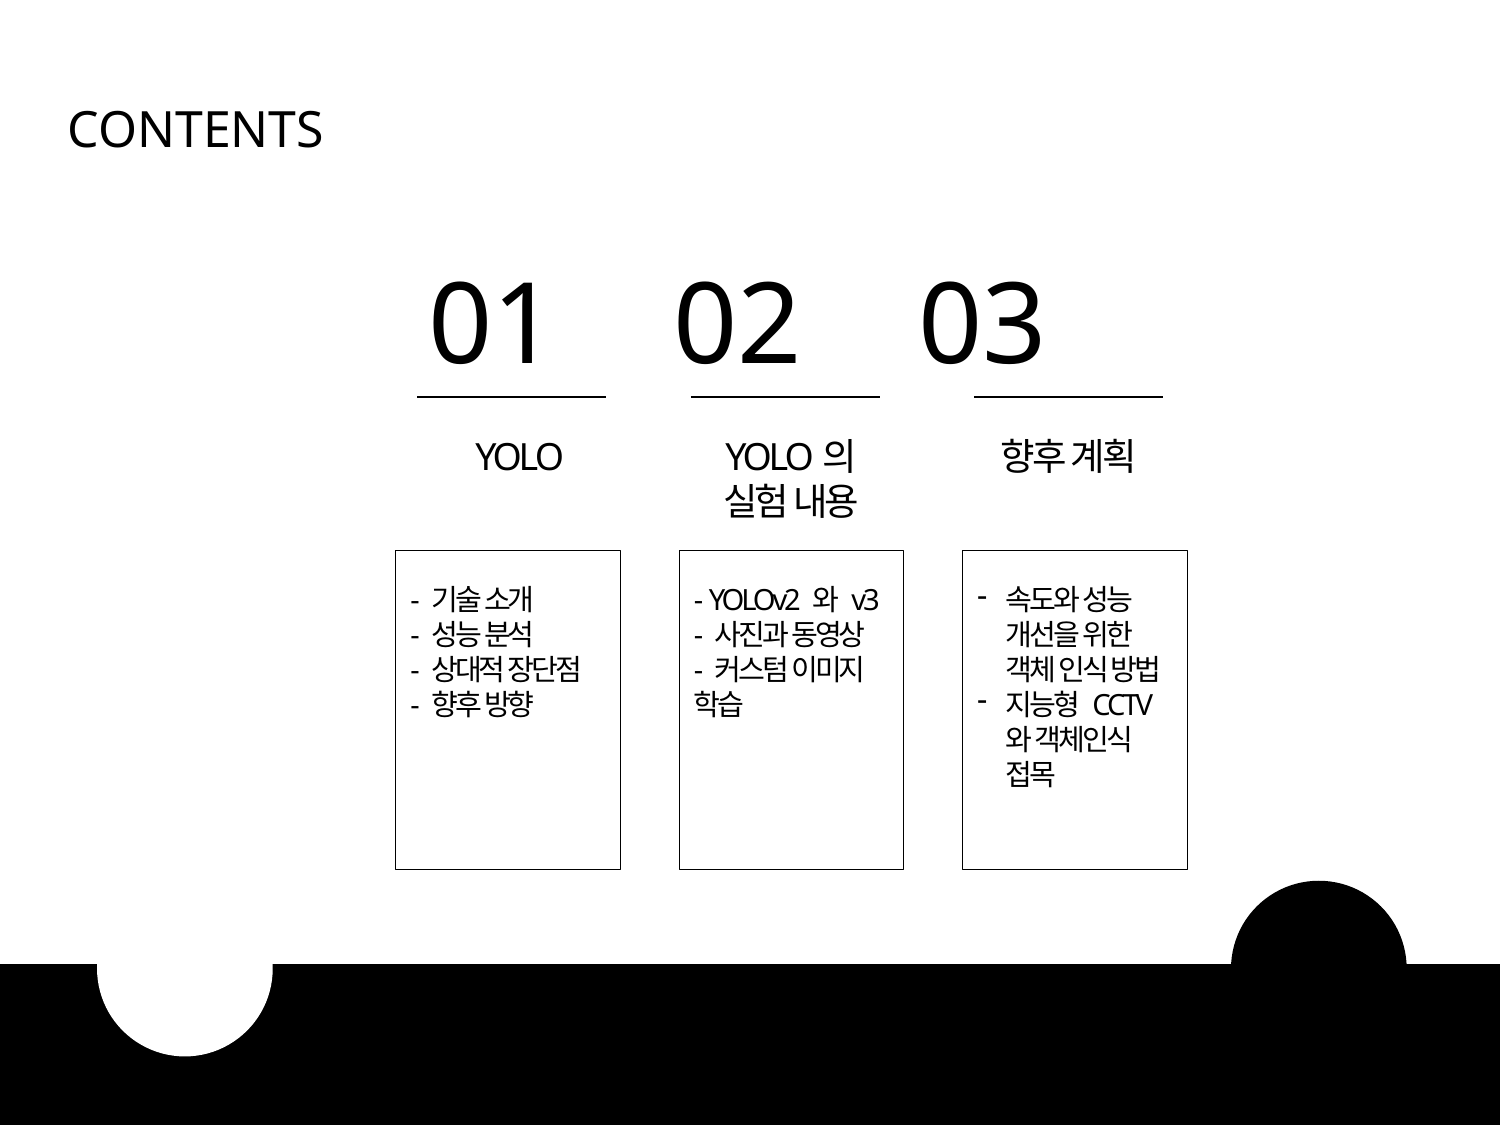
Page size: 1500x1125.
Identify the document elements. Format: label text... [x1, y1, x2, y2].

text_box YOLO [383, 426, 655, 486]
text_box [393, 549, 622, 872]
text_box [0, 962, 1500, 1125]
text_box [677, 549, 906, 872]
text_box CONTENTS [53, 89, 739, 165]
text_box [94, 878, 275, 1059]
text_box [1229, 878, 1409, 962]
text_box - YOLOv2 와 v3 - 사진과 동영상 - 커스텀 이미지 학습 [679, 574, 904, 729]
text_box [960, 549, 1189, 872]
text_box YOLO의 실험 내용 [655, 426, 928, 531]
text_box 01 02 03 [70, 243, 1464, 394]
text_box 속도와 성능 개선을 위한 객체 인식 방법 지능형 CCTV와 객체인식 접목 [962, 574, 1187, 799]
text_box 향후 계획 [915, 426, 1223, 486]
text_box - 기술 소개 - 성능 분석 - 상대적 장단점 - 향후 방향 [395, 574, 620, 869]
